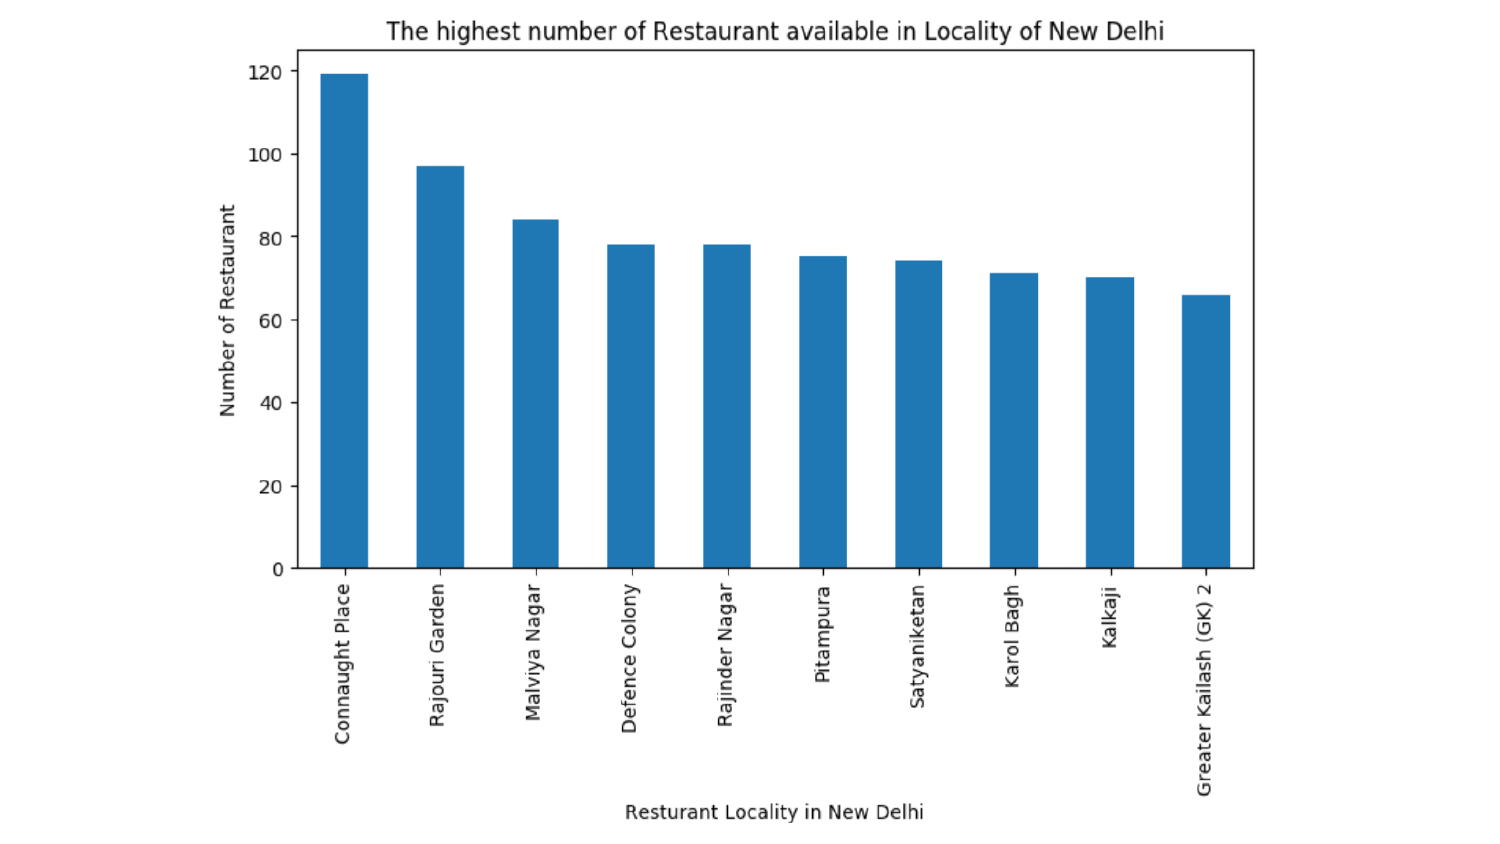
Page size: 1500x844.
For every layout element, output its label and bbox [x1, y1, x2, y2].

picture [195, 0, 1305, 844]
